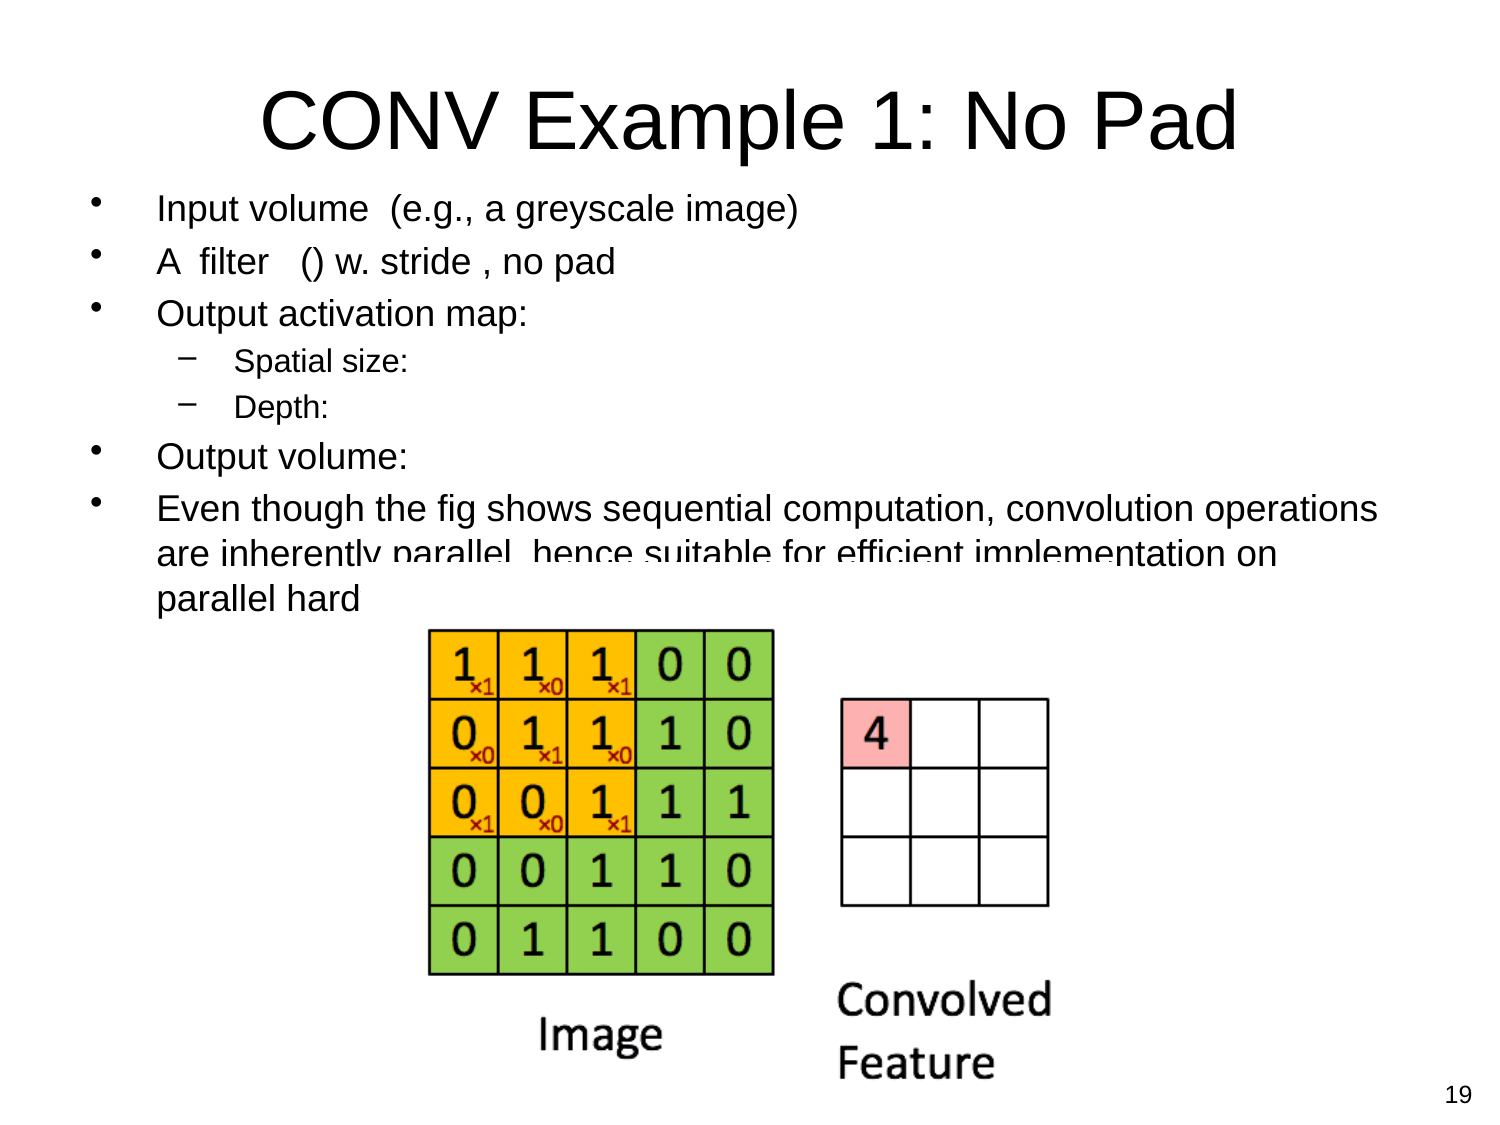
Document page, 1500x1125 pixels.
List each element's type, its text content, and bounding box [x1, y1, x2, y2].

title CONV Example 1: No Pad [74, 44, 1426, 188]
slide_number 19 [1137, 1070, 1488, 1112]
picture [361, 562, 1114, 1112]
